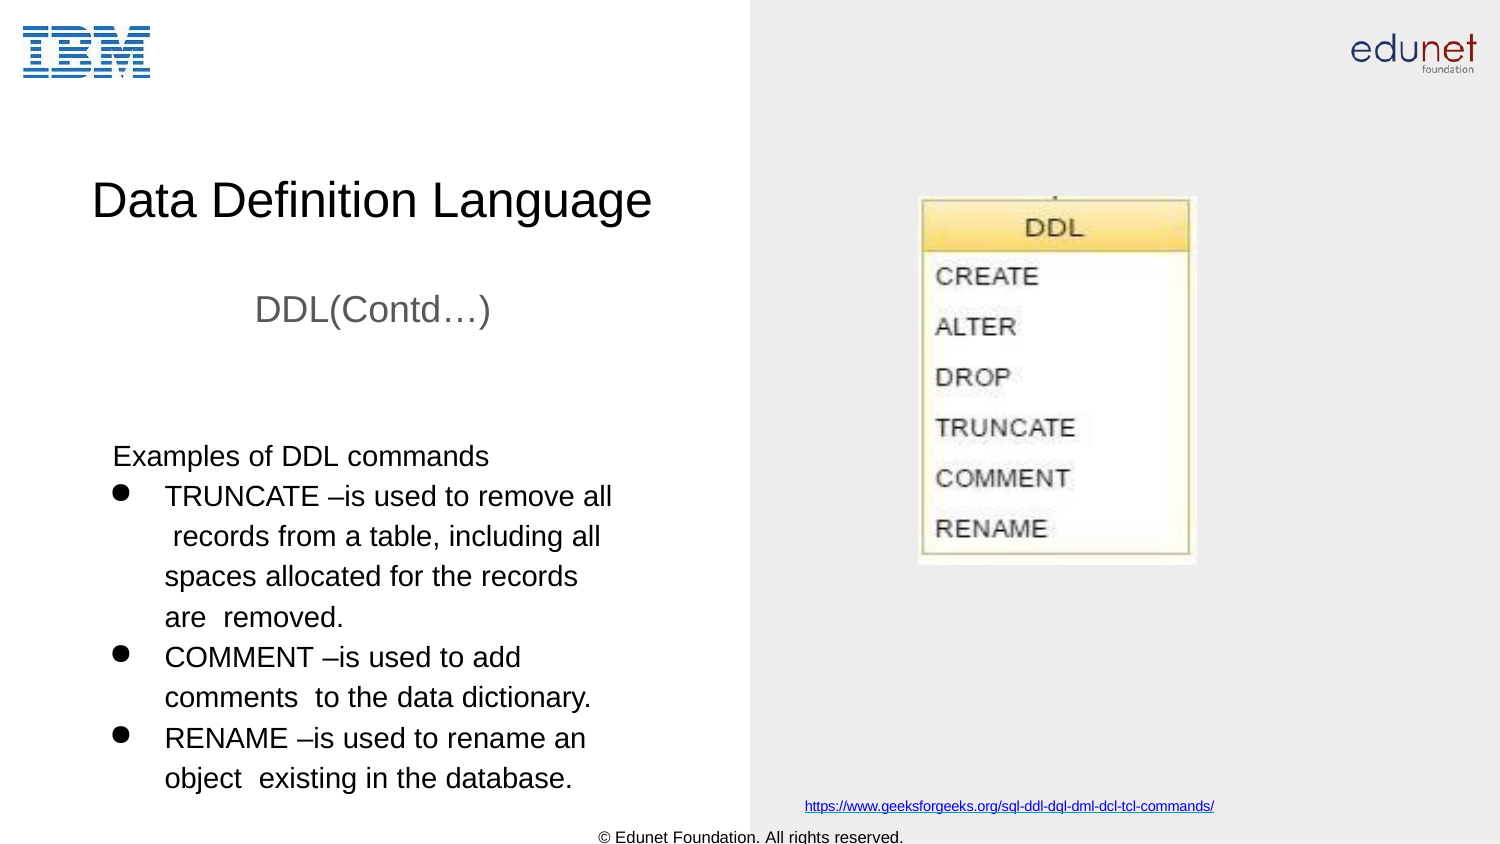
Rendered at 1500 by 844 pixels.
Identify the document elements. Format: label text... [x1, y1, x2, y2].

text_box https://www.geeksforgeeks.org/sql-ddl-dql-dml-dcl-tcl-commands/ © Edunet Foundation. All rights reserved. [596, 795, 745, 844]
picture [23, 26, 150, 78]
text_box Examples of DDL commands TRUNCATE –is used to remove all records from a table, including all spaces allocated for the records are removed. COMMENT –is used to add comments to the data dictionary. RENAME –is used to rename an object existing in the database. [107, 429, 672, 794]
text_box DDL(Contd…) [252, 283, 494, 331]
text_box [749, 0, 1500, 844]
title Data Definition Language [89, 165, 657, 309]
picture [918, 196, 1197, 566]
